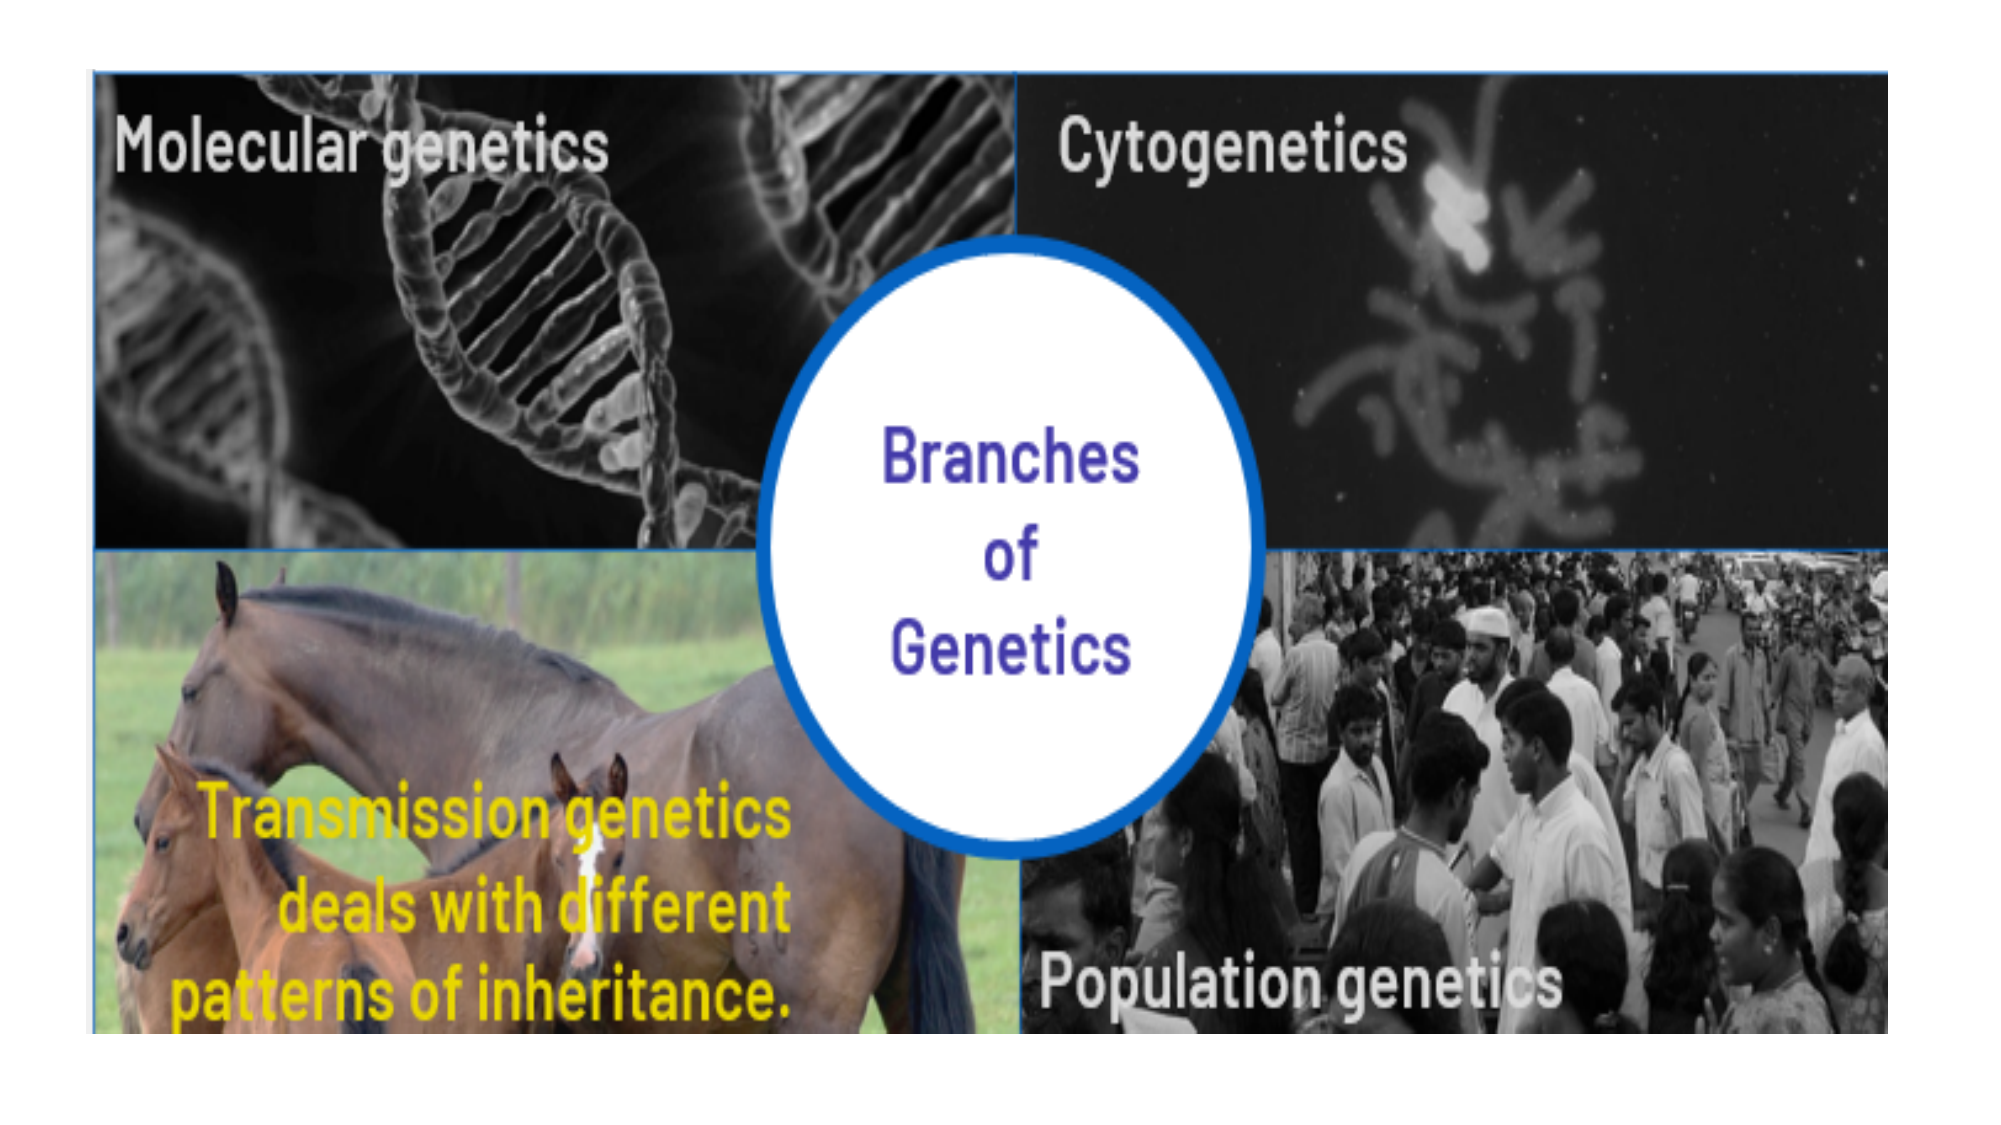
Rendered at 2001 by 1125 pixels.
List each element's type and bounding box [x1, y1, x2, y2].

picture [85, 68, 1889, 1035]
